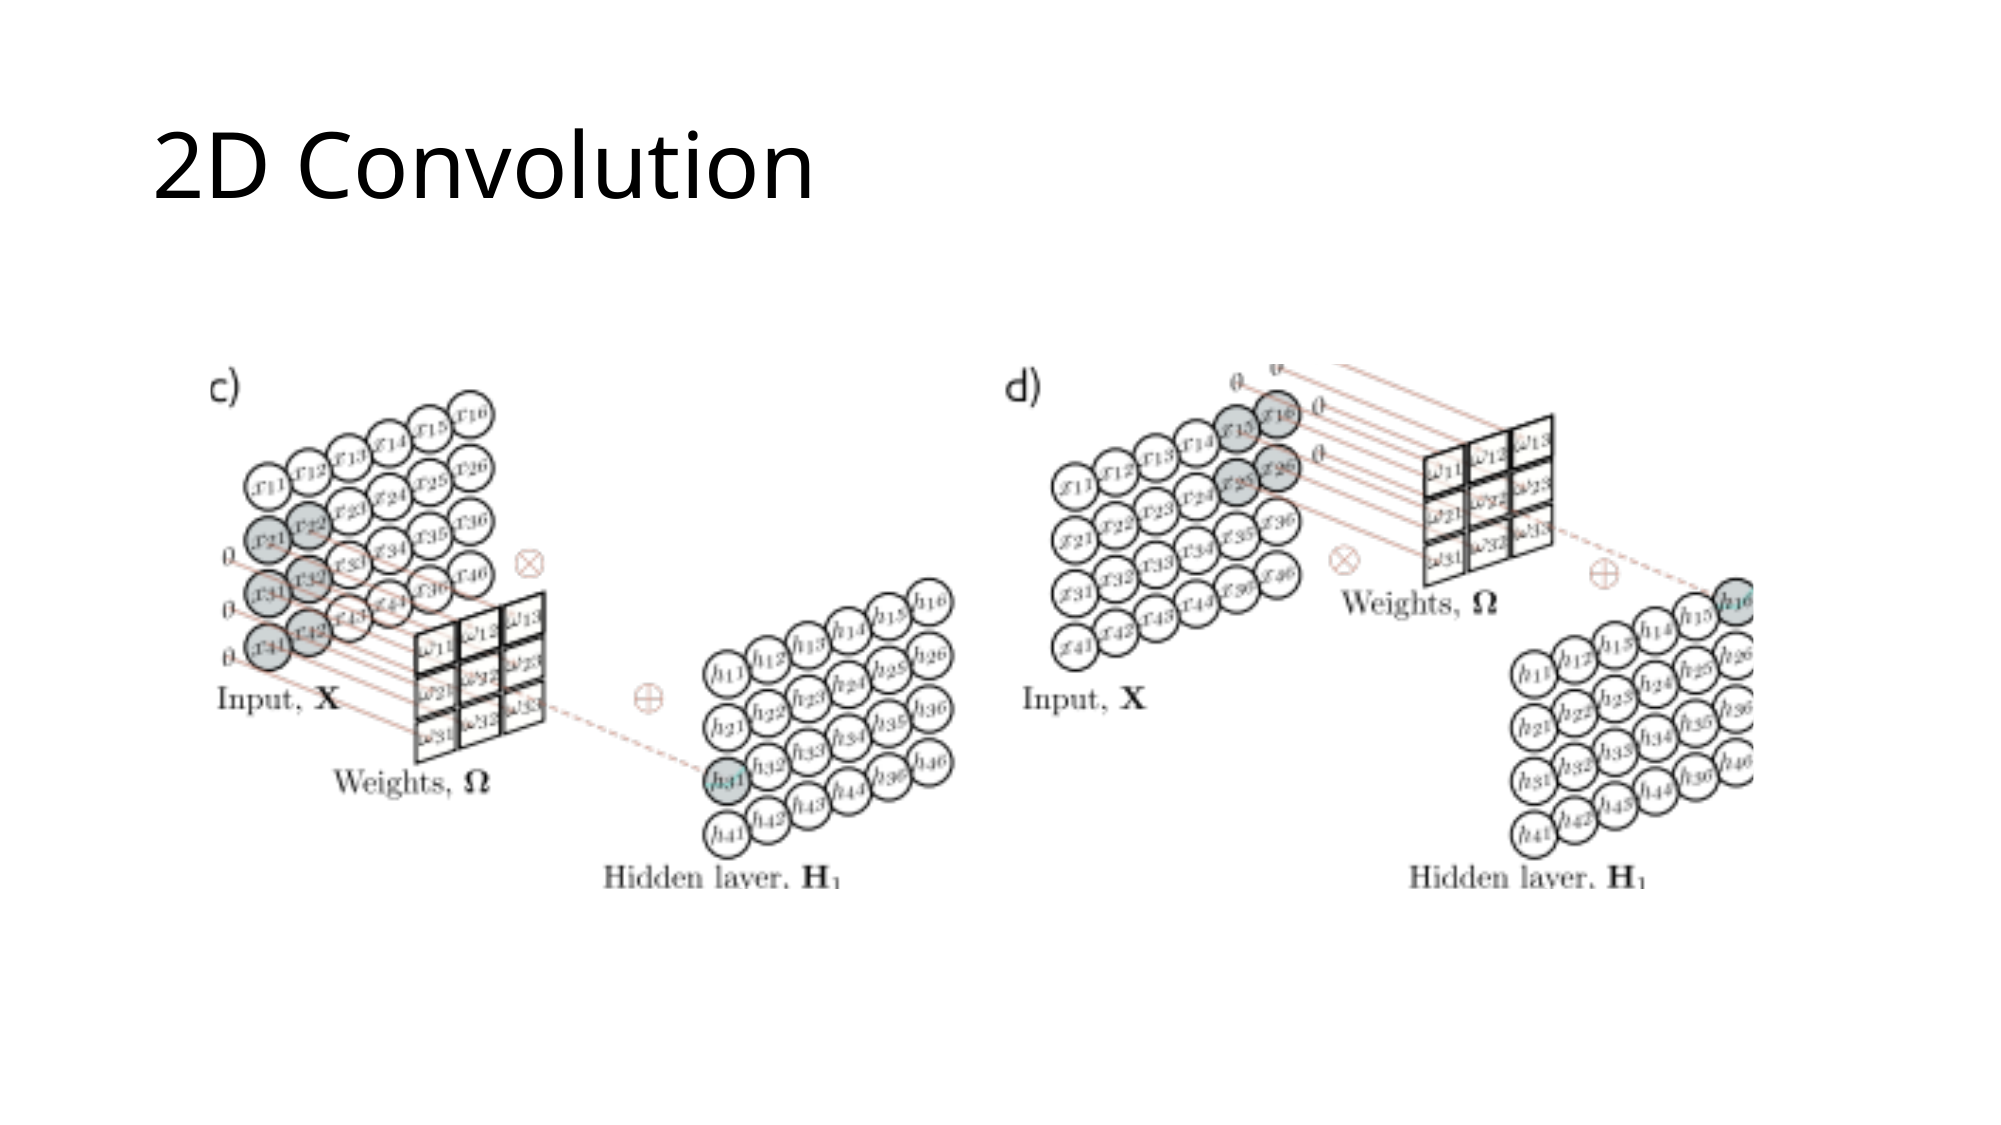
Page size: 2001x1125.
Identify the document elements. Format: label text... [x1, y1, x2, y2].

title 2D Convolution [137, 59, 1863, 278]
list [208, 364, 1754, 1125]
